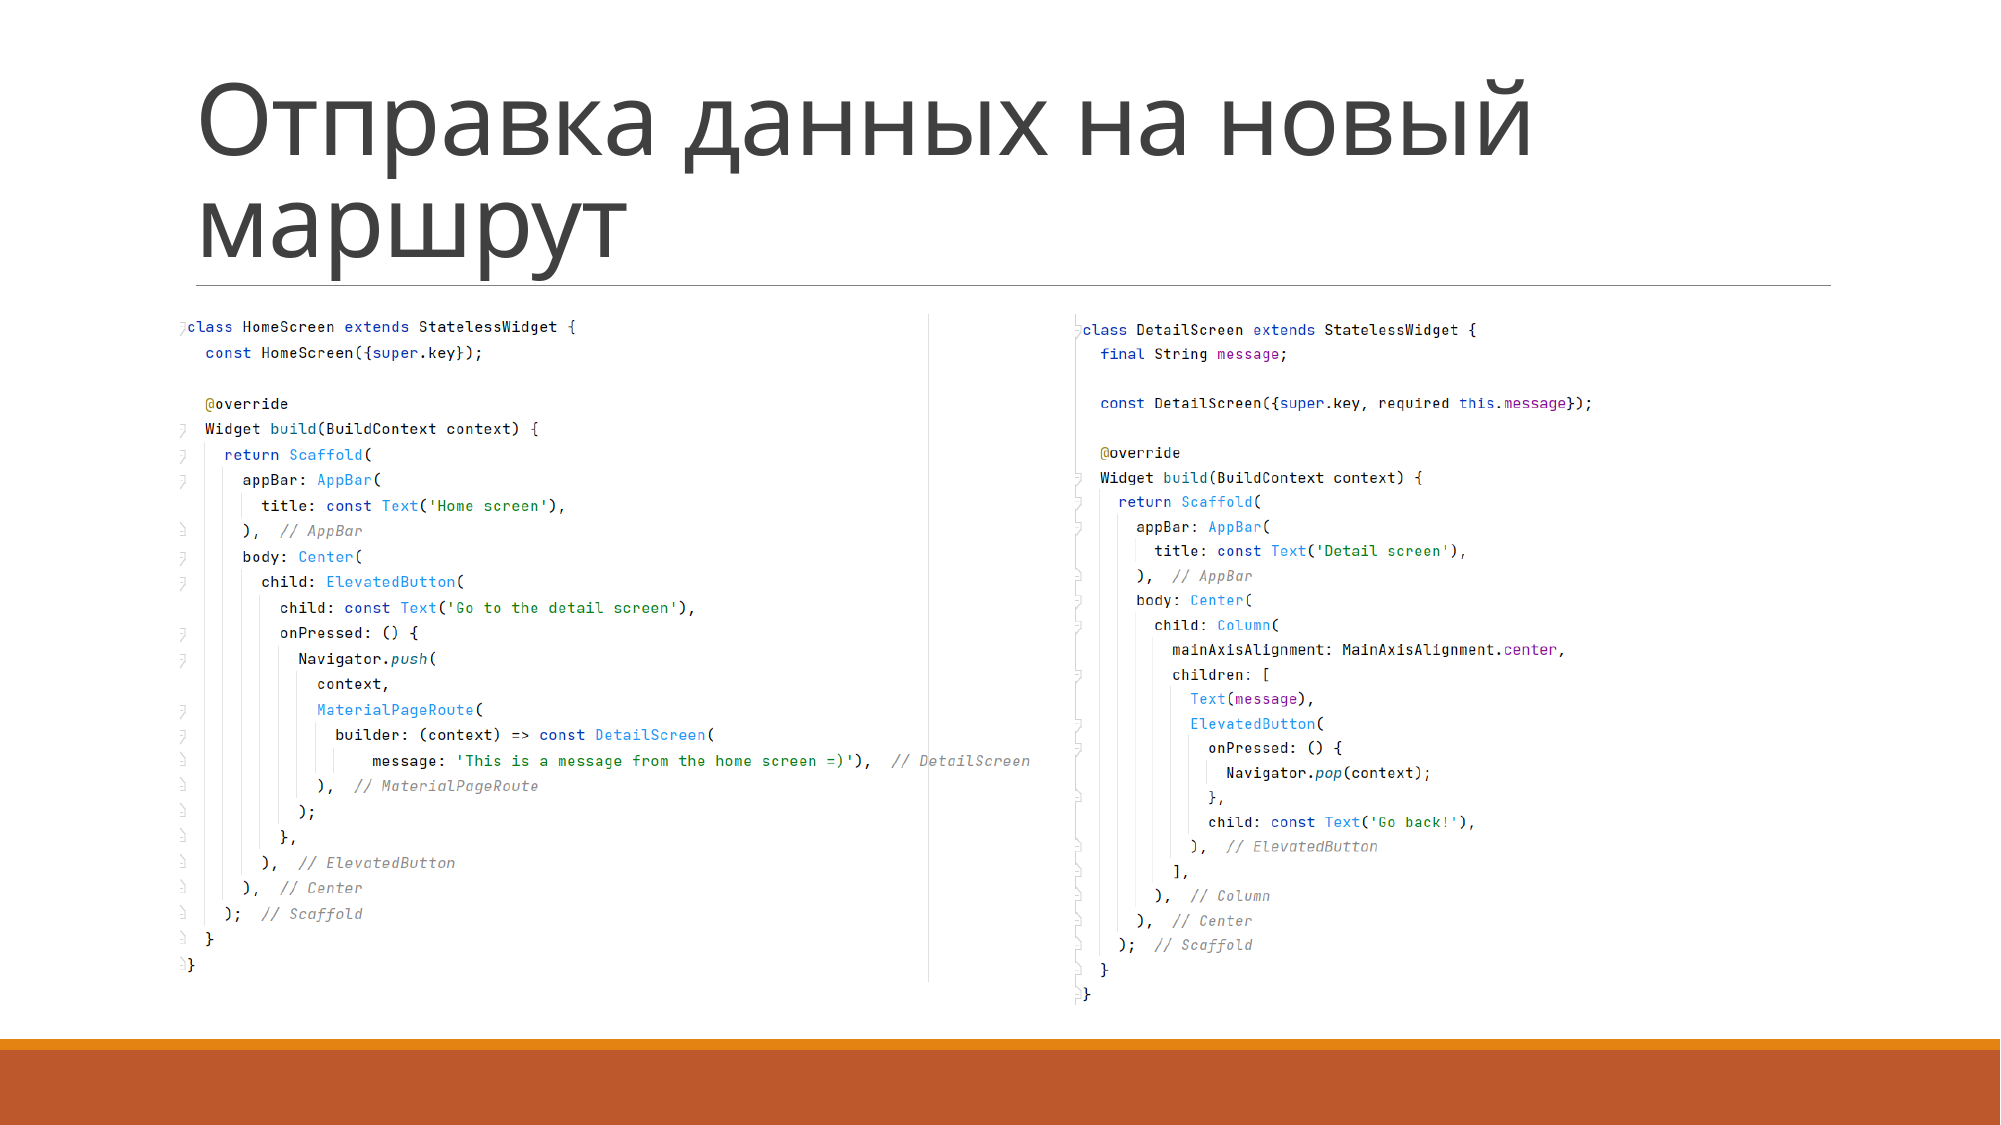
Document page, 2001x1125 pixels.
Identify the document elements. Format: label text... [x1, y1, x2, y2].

picture [1074, 313, 1798, 1006]
title Отправка данных на новый маршрут [180, 47, 1830, 285]
picture [179, 313, 1042, 982]
